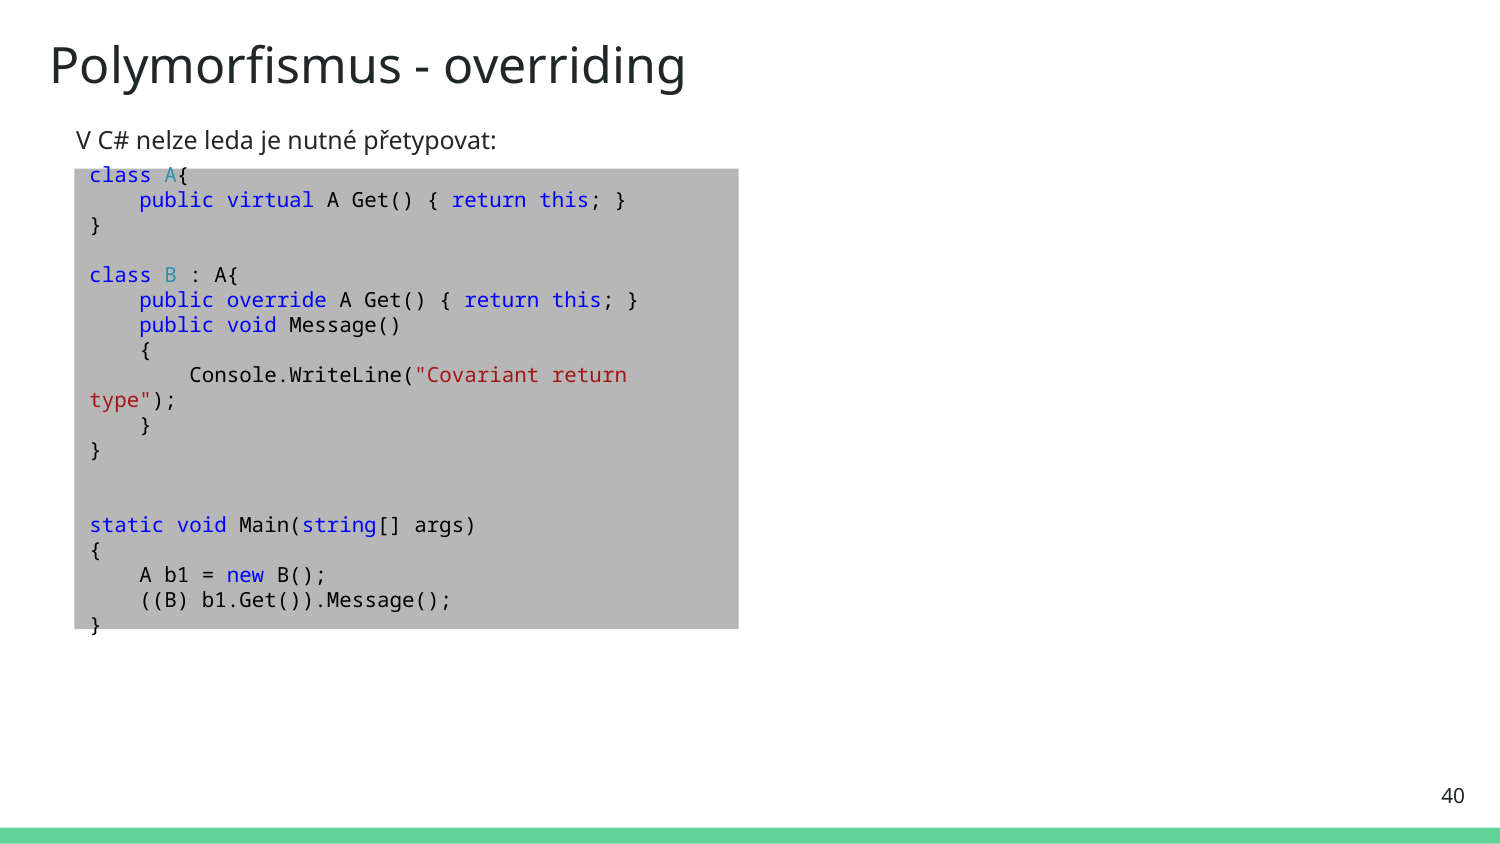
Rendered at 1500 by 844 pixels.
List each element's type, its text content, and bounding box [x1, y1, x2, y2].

text_box class A{ public virtual A Get() { return this; } } class B : A{ public override A Get() { return this; } public void Message() { Console.WriteLine("Covariant return type"); } } static void Main(string[] args) { A b1 = new B(); ((B) b1.Get()).Message(); } [74, 194, 739, 630]
slide_number 40 [1389, 764, 1480, 830]
title Polymorfismus - overriding [34, 18, 1433, 113]
text_box V C# nelze leda je nutné přetypovat: [60, 81, 1250, 194]
